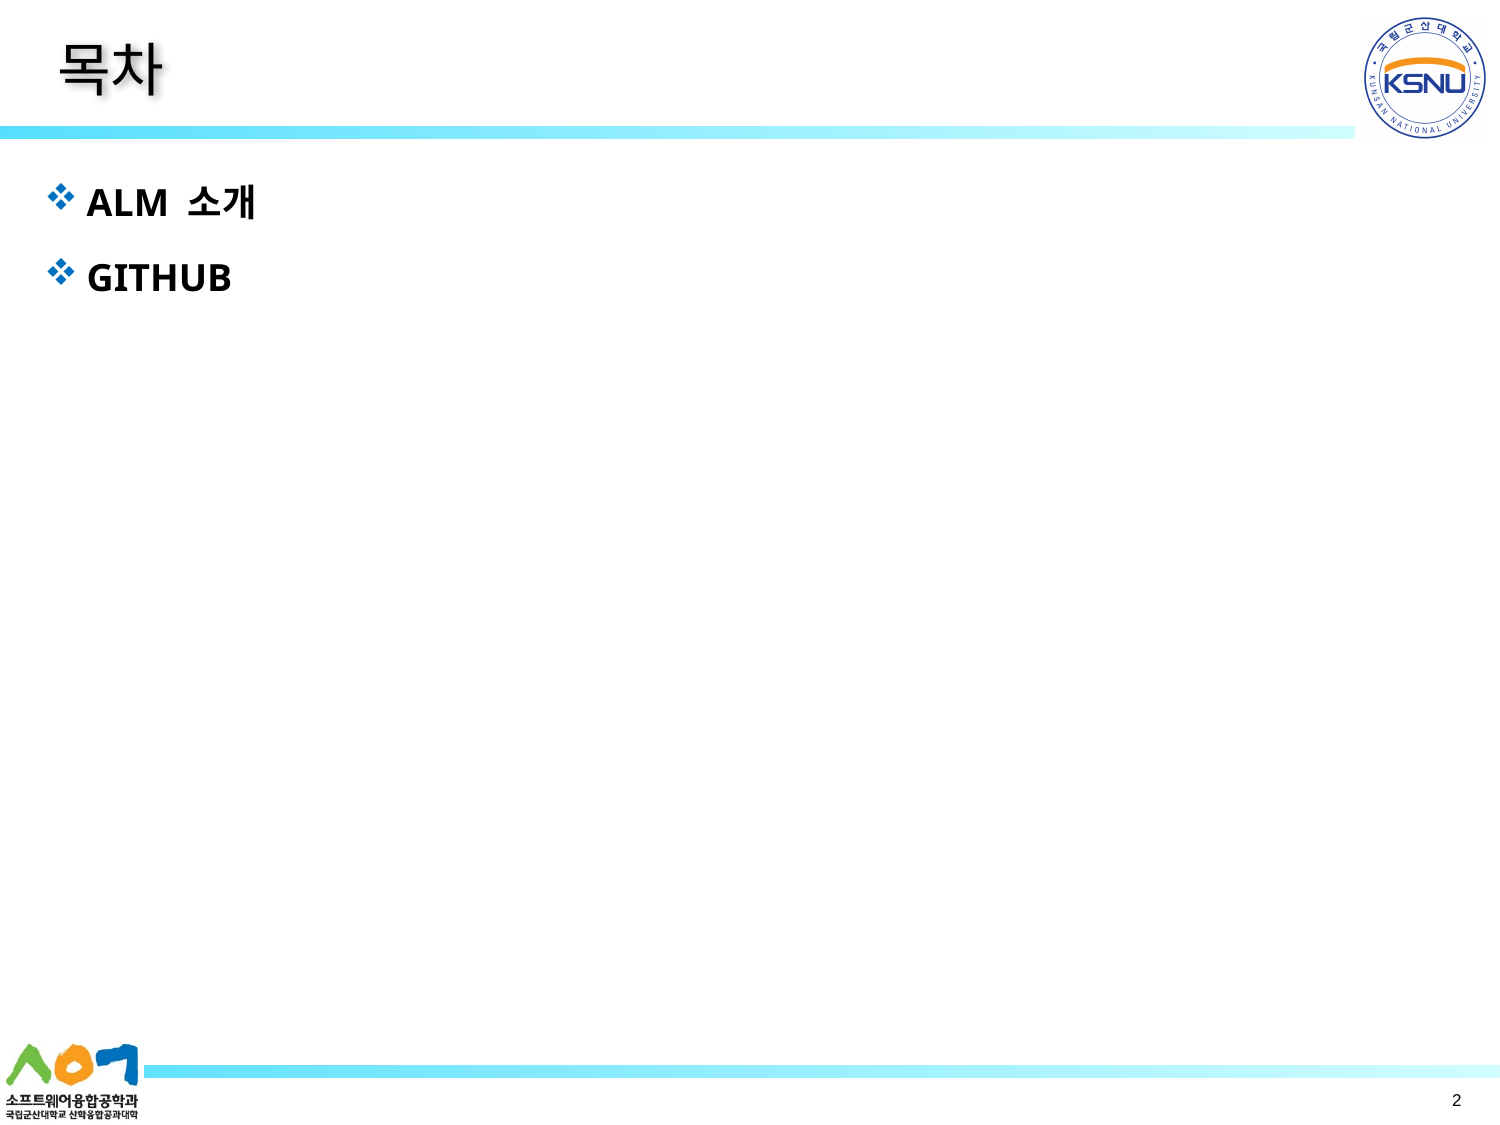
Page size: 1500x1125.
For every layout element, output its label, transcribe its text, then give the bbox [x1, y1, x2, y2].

picture [1361, 16, 1486, 139]
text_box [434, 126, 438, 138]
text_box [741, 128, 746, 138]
text_box [250, 126, 254, 138]
list ALM 소개 GITHUB [29, 148, 1476, 1059]
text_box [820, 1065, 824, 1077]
picture [0, 1041, 144, 1122]
slide_number 81 [1015, 1065, 1019, 1077]
slide_number 2 [1330, 1081, 1477, 1122]
title 목차 [42, 20, 1349, 116]
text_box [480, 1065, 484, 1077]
